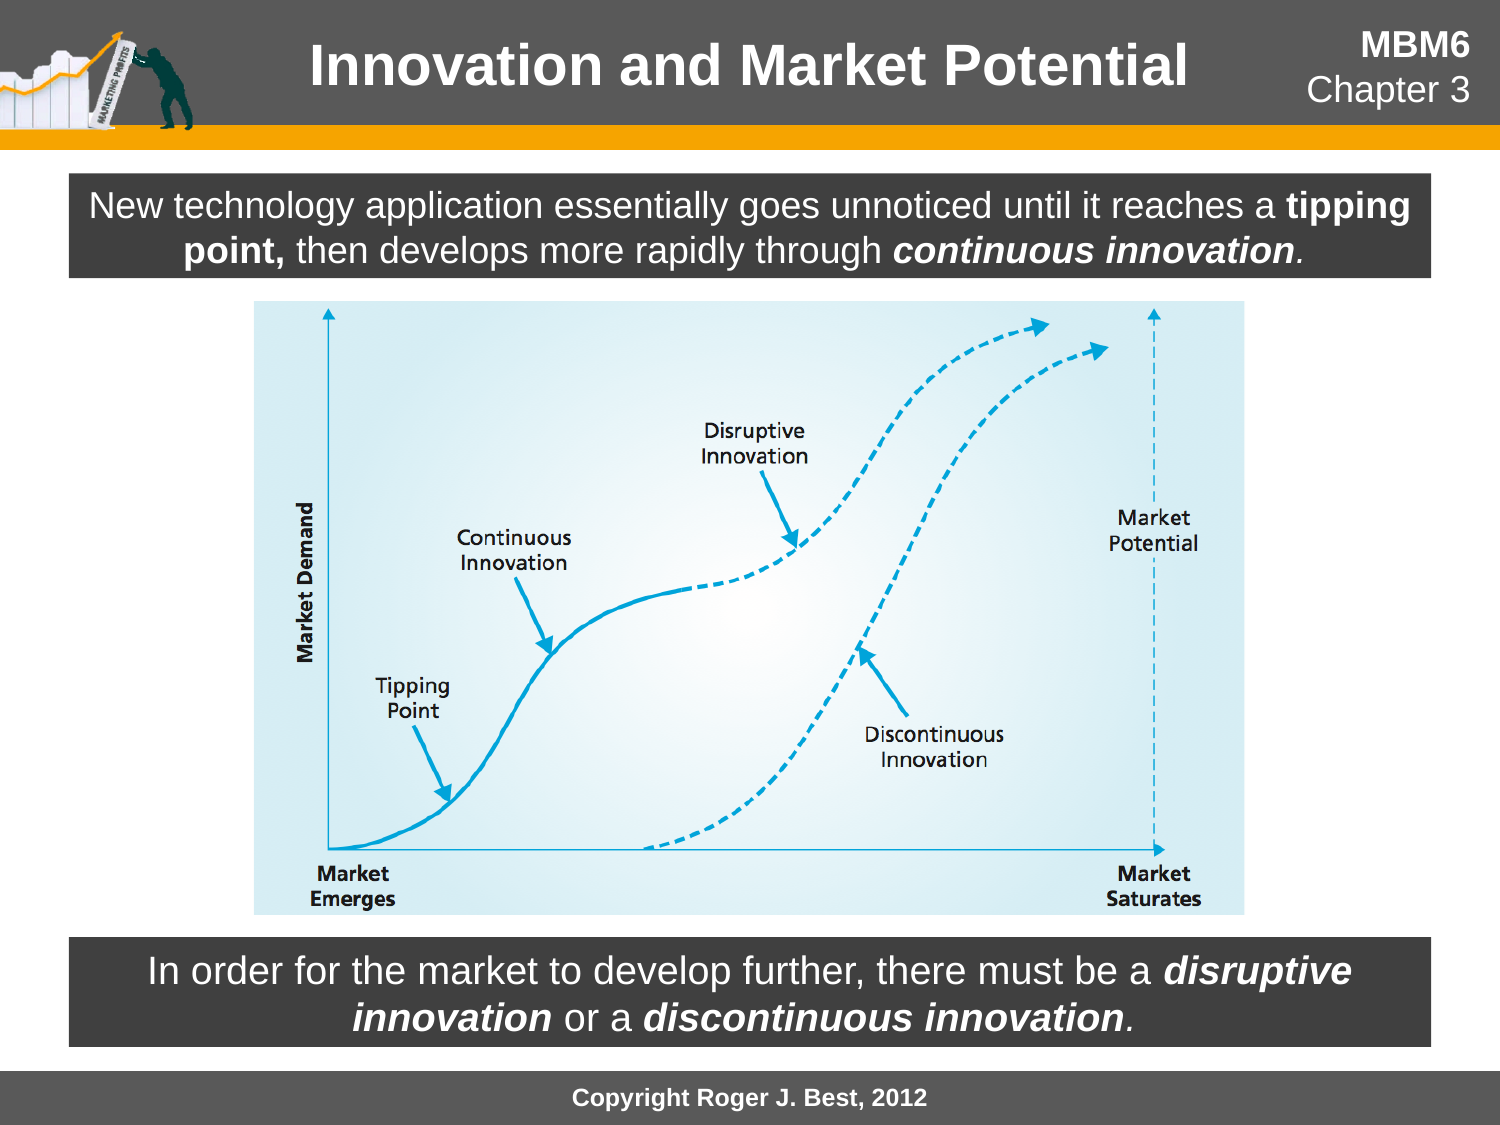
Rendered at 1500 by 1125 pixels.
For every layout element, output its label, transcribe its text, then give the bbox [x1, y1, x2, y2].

text_box [0, 0, 1500, 123]
picture [0, 21, 214, 136]
text_box Copyright Roger J. Best, 2012 [543, 1074, 957, 1120]
text_box New technology application essentially goes unnoticed until it reaches a tipping point, then develops more rapidly through continuous innovation. [68, 173, 1432, 279]
text_box [0, 1069, 1500, 1125]
text_box MBM6 Chapter 3 [1259, 12, 1486, 118]
picture [250, 301, 1250, 915]
text_box Innovation and Market Potential [200, 19, 1259, 105]
text_box In order for the market to develop further, there must be a disruptive innovation or a discontinuous innovation. [68, 937, 1432, 1047]
text_box [0, 123, 1500, 152]
